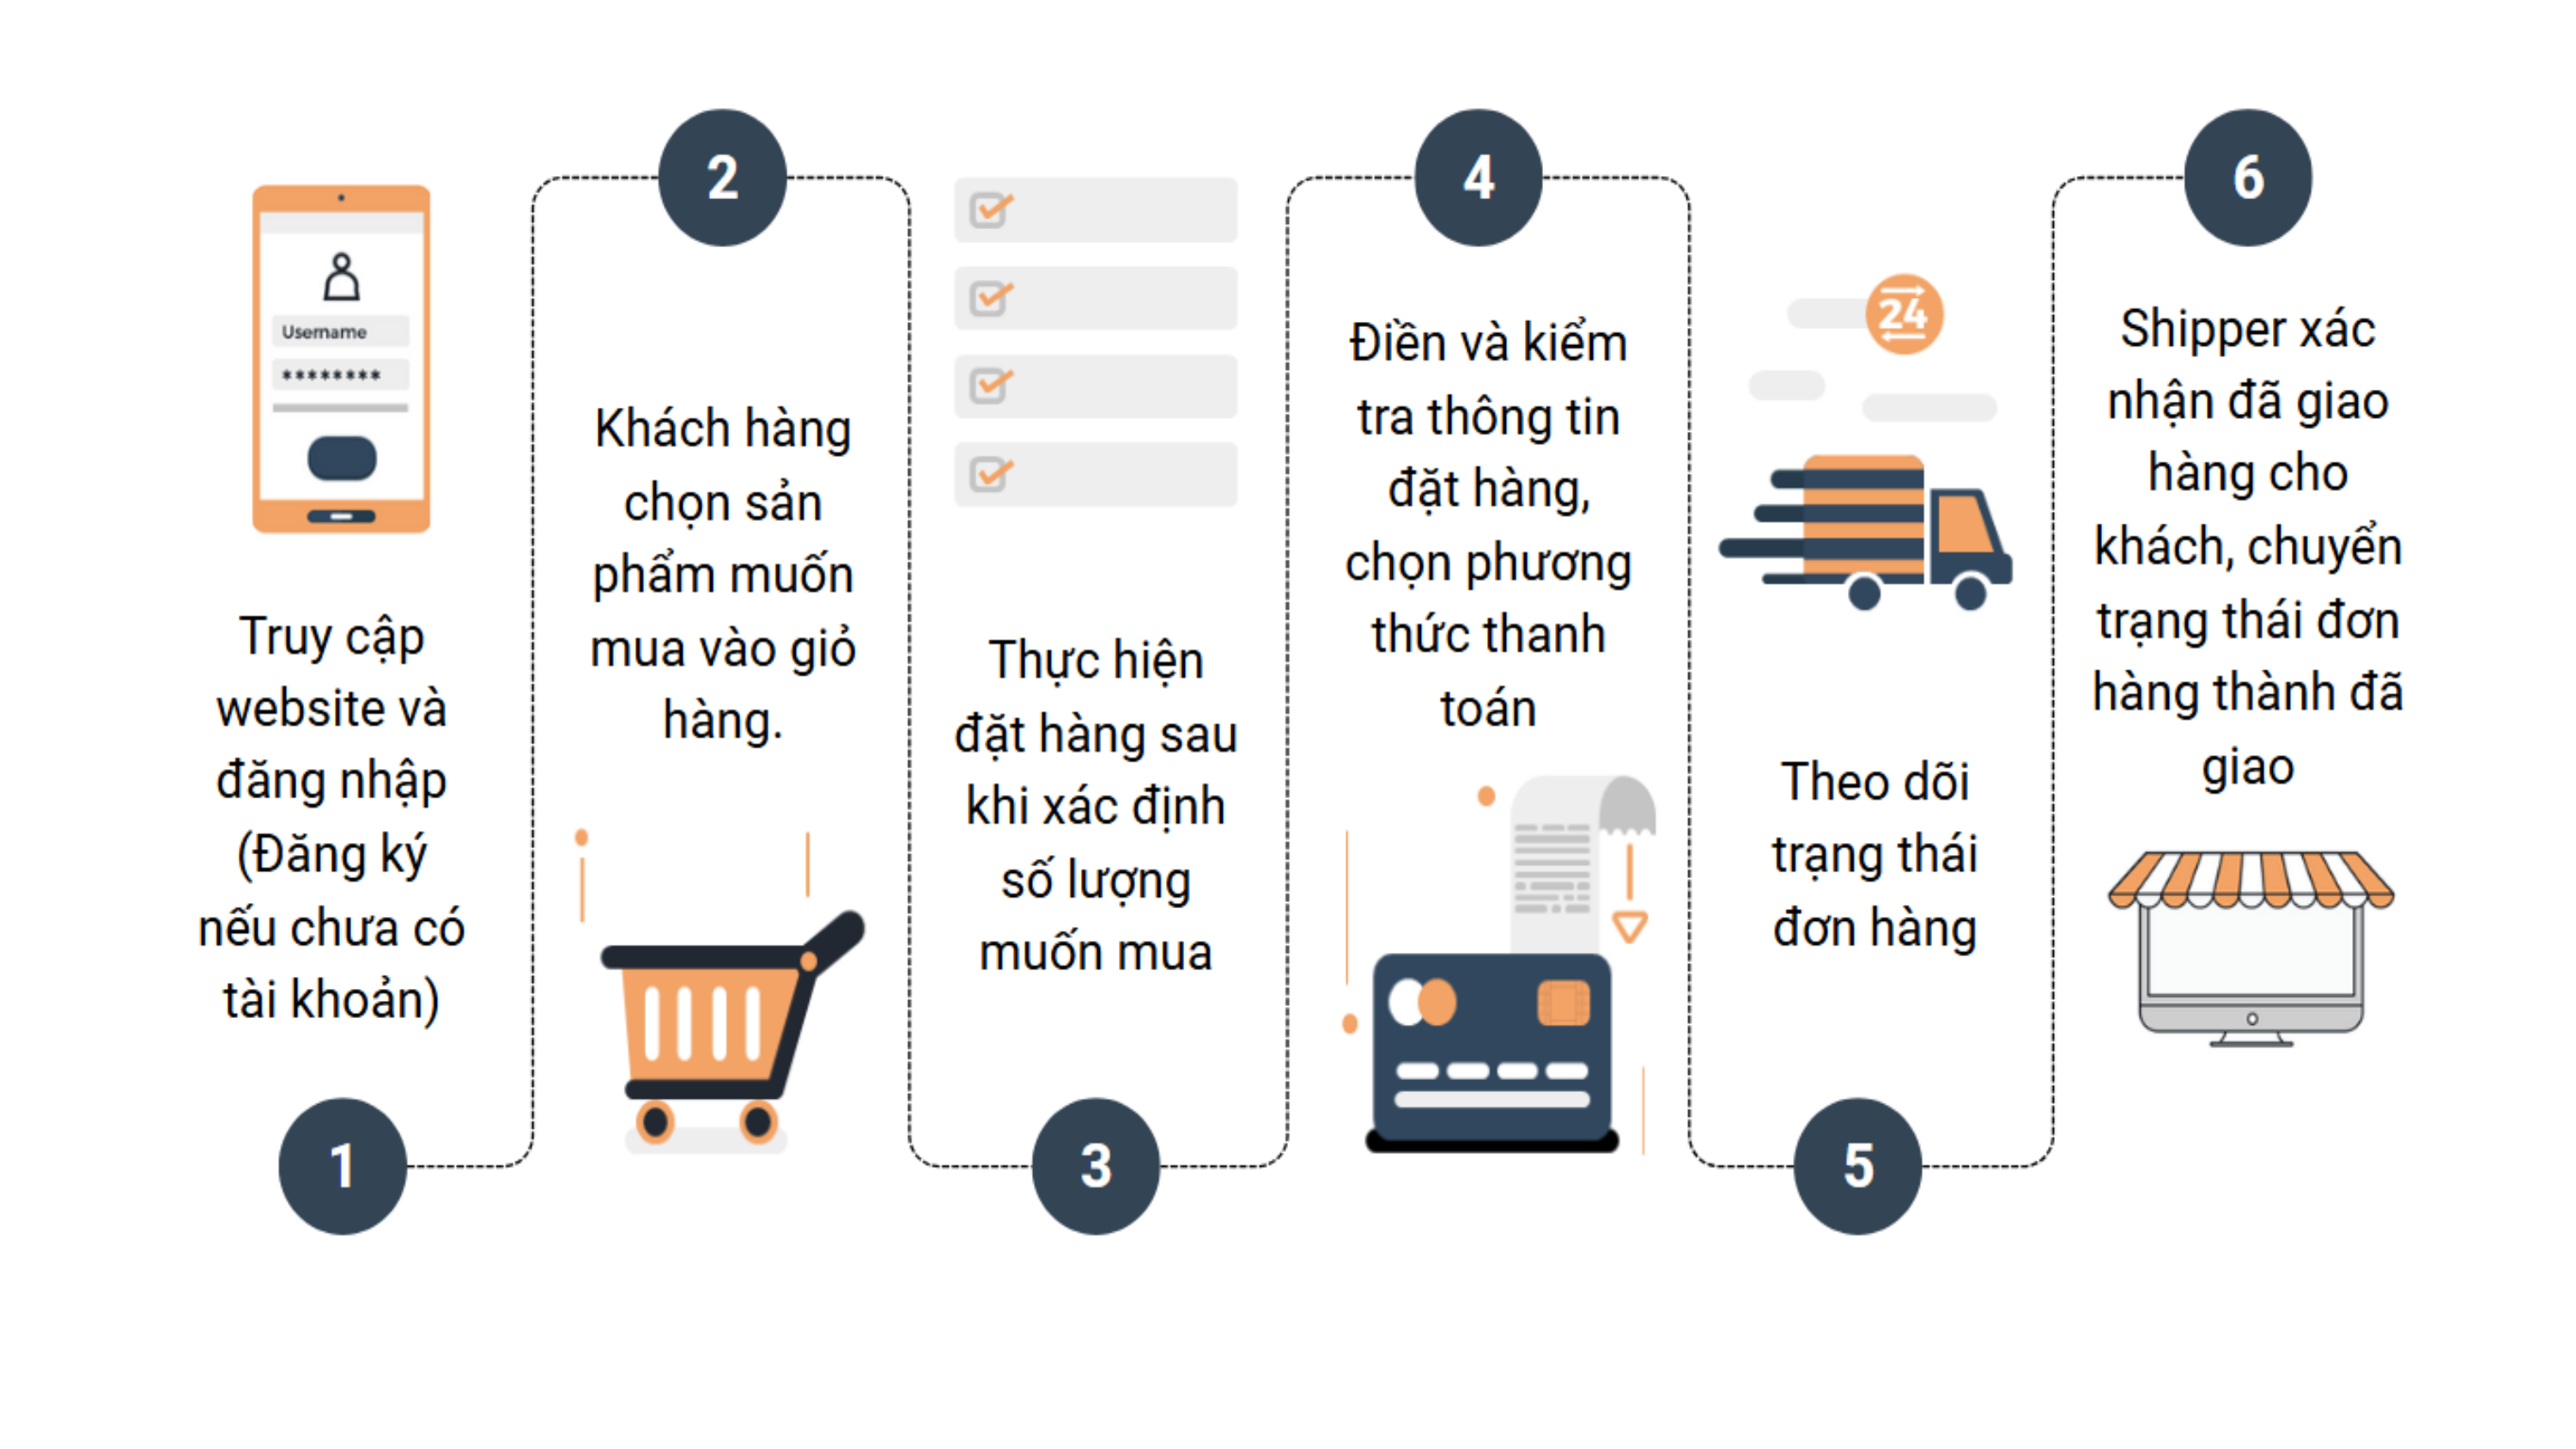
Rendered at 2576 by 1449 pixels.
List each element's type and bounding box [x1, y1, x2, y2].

picture [133, 15, 2442, 1294]
